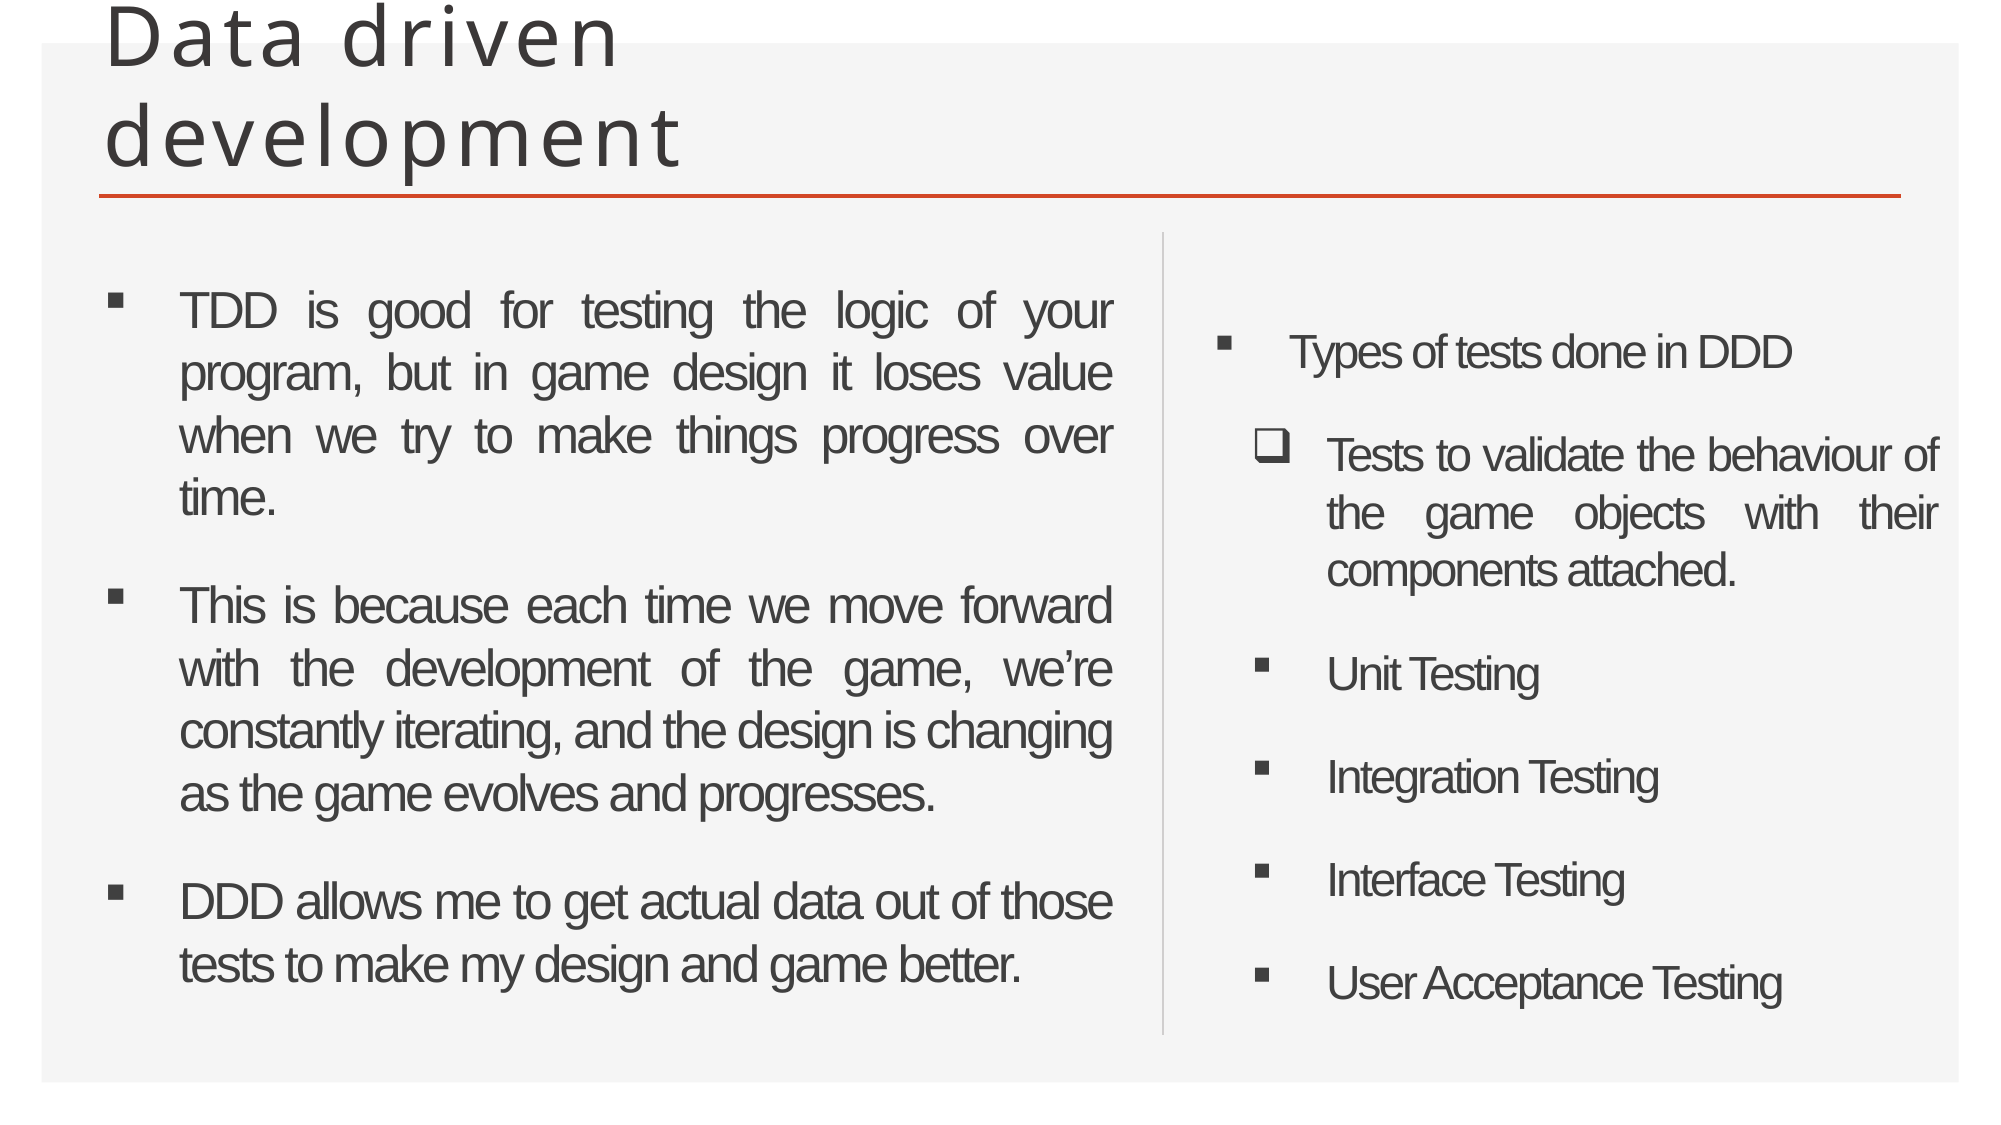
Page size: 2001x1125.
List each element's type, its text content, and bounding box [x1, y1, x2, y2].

text_box Types of tests done in DDD Tests to validate the behaviour of the game objects with their components attached. Unit Testing Integration Testing Interface Testing User Acceptance Testing [1198, 313, 1952, 1074]
text_box TDD is good for testing the logic of your program, but in game design it loses value when we try to make things progress over time. This is because each time we move forward with the development of the game, we’re constantly iterating, and the design is changing as the game evolves and progresses. DDD allows me to get actual data out of those tests to make my design and game better. [88, 268, 1128, 1026]
text_box Data driven development [88, 40, 1080, 192]
